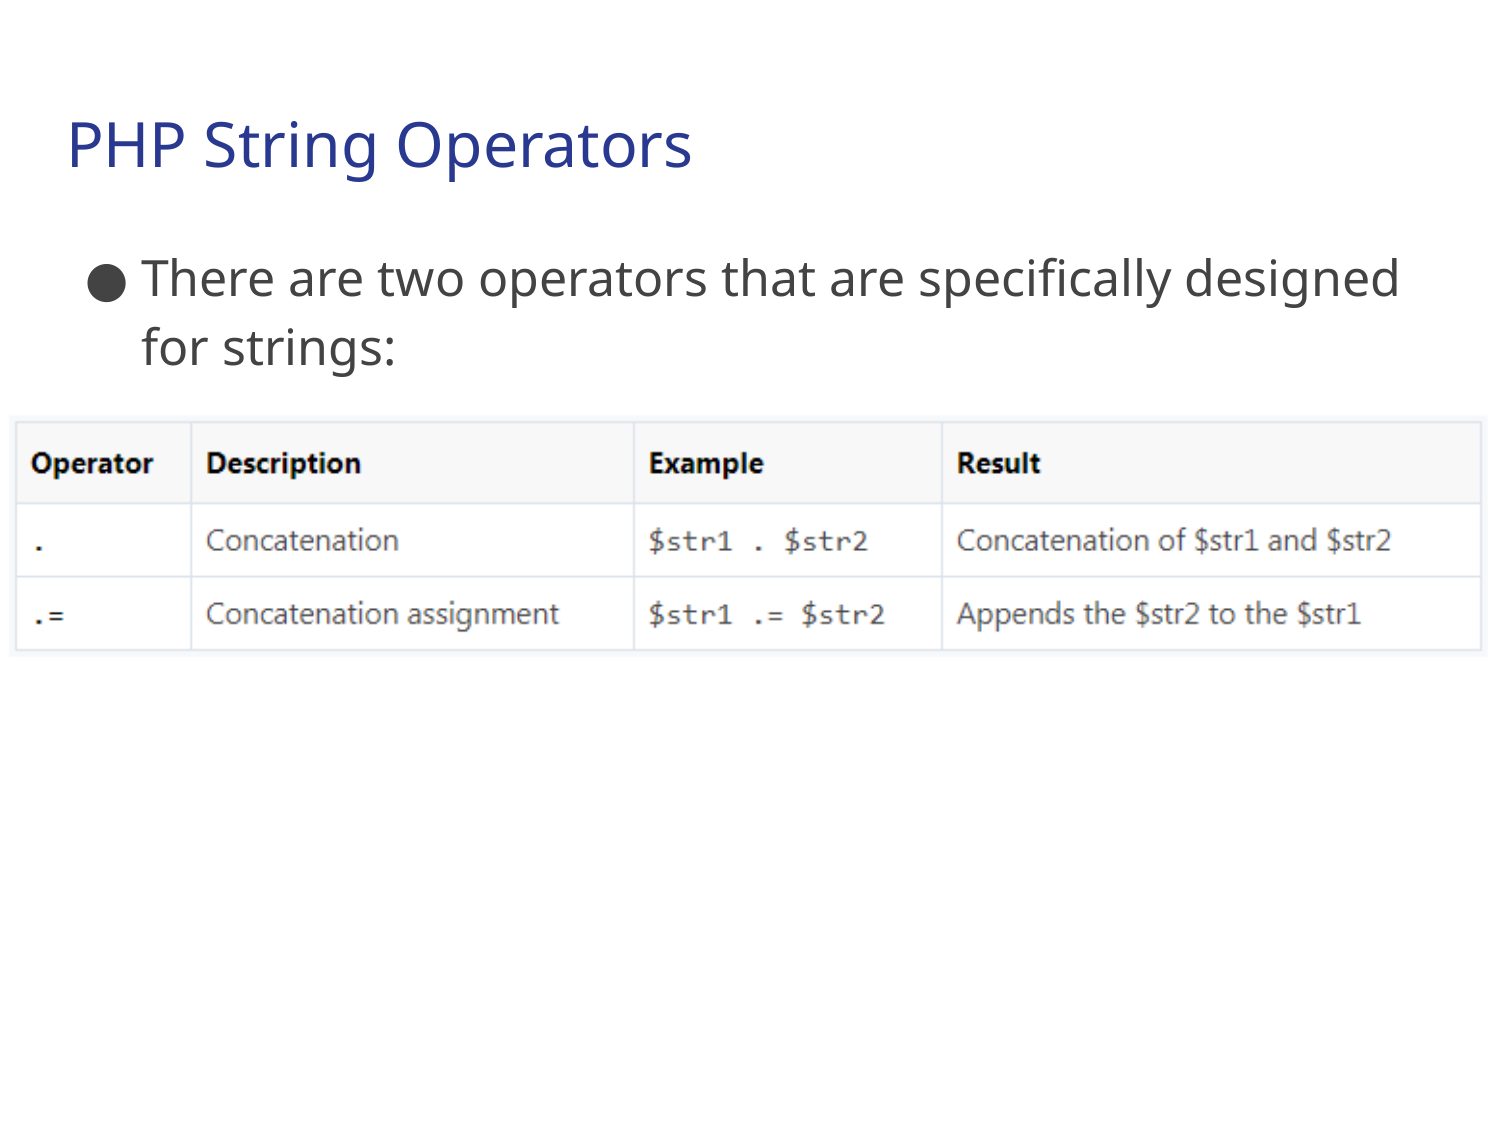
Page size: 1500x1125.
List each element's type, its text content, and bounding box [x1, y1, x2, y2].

title PHP String Operators [51, 89, 1449, 222]
list There are two operators that are specifically designed for strings: [51, 222, 1449, 398]
picture [4, 412, 1494, 663]
